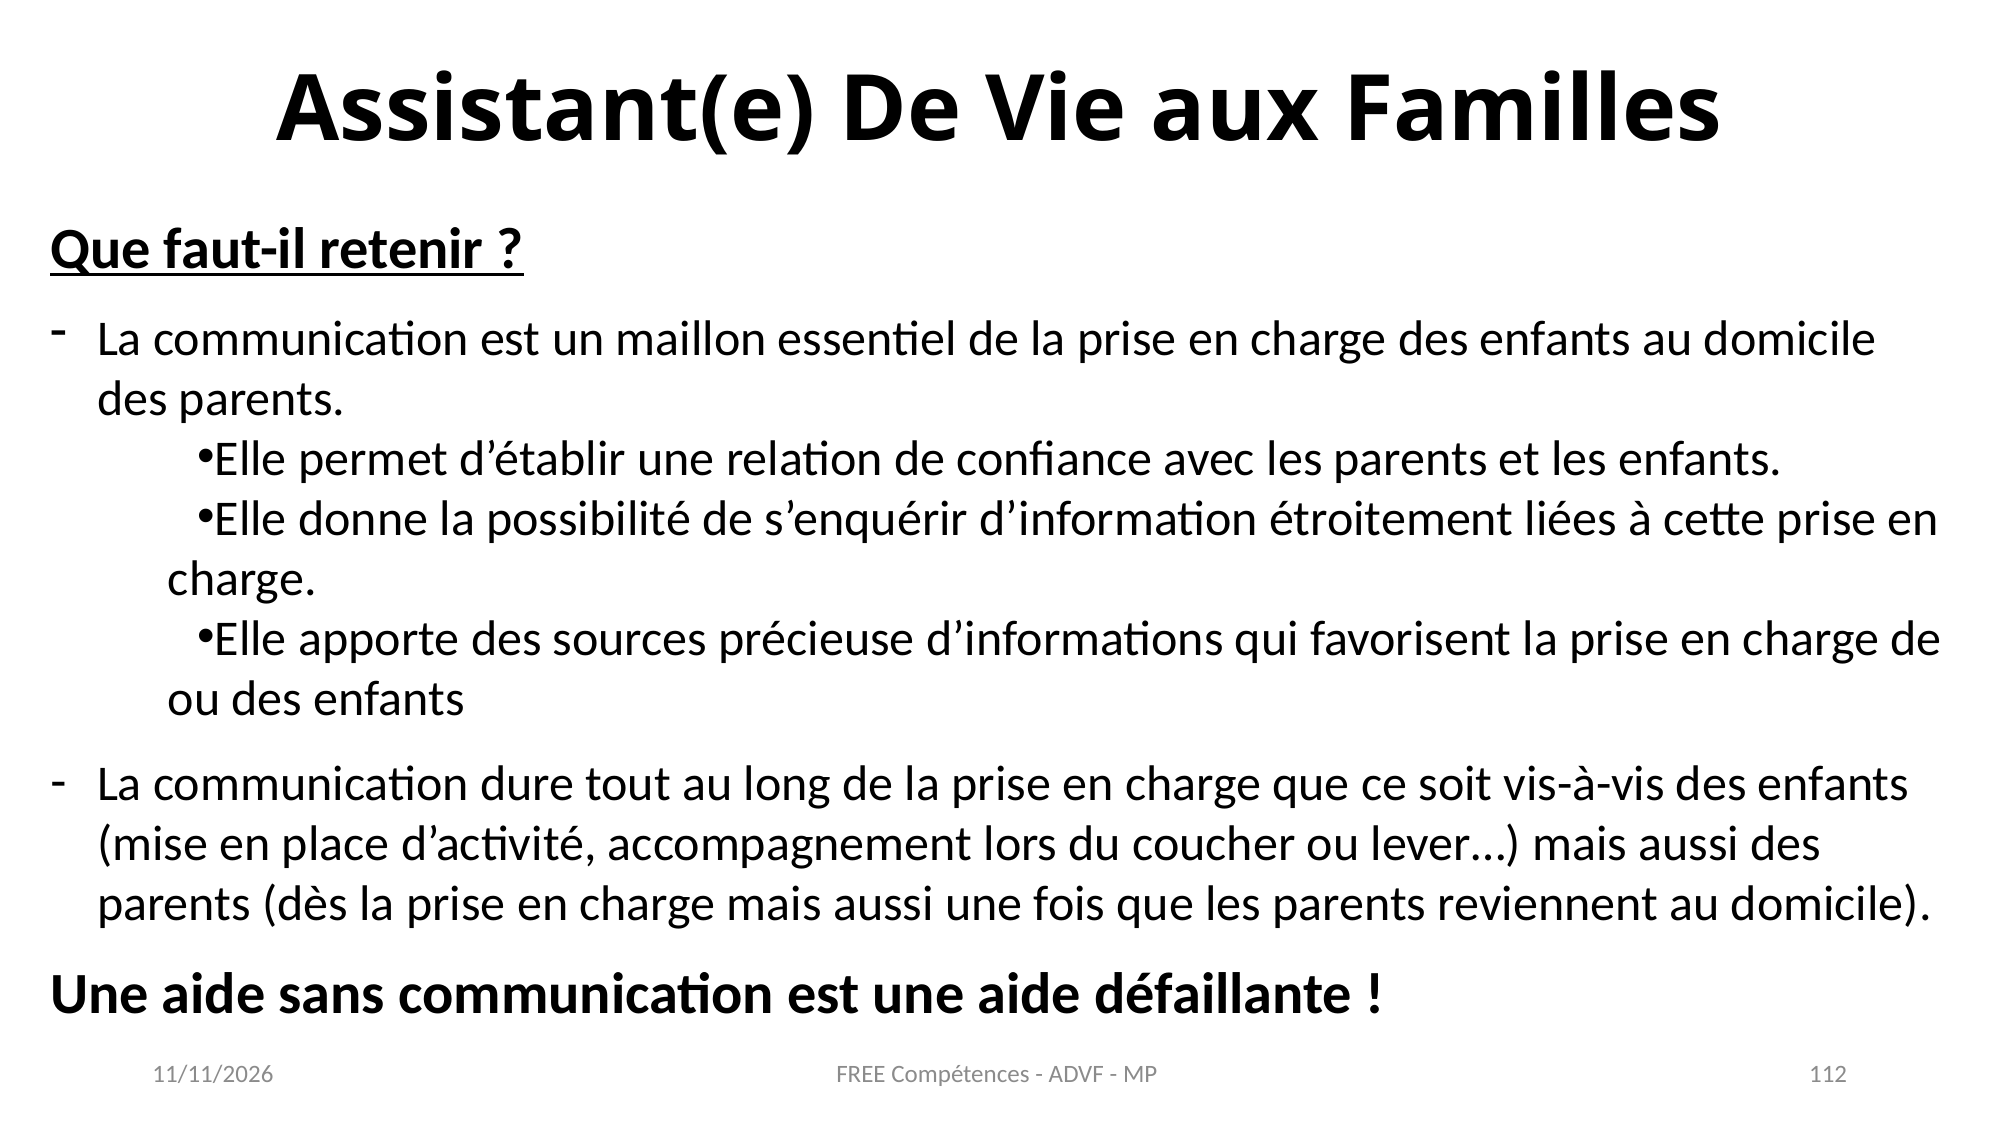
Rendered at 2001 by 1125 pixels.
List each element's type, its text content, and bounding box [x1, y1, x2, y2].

slide_number 112 [1412, 1042, 1863, 1103]
text_box Assistant(e) De Vie aux Familles [249, 53, 1750, 203]
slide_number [137, 1042, 588, 1103]
text_box Que faut-il retenir ? La communication est un maillon essentiel de la prise en charge des enfants au domicile des parents. Elle permet d’établir une relation de confiance avec les parents et les enfants. Elle donne la possibilité de s’enquérir d’information étroitement liées à cette prise en charge. Elle apporte des sources précieuse d’informations qui favorisent la prise en charge de ou des enfants La communication dure tout au long de la prise en charge que ce soit vis-à-vis des enfants (mise en place d’activité, accompagnement lors du coucher ou lever…) mais aussi des parents (dès la prise en charge mais aussi une fois que les parents reviennent au domicile). Une aide sans communication est une aide défaillante ! [35, 203, 1965, 1033]
footer FREE Compétences - ADVF - MP [590, 1042, 1410, 1103]
